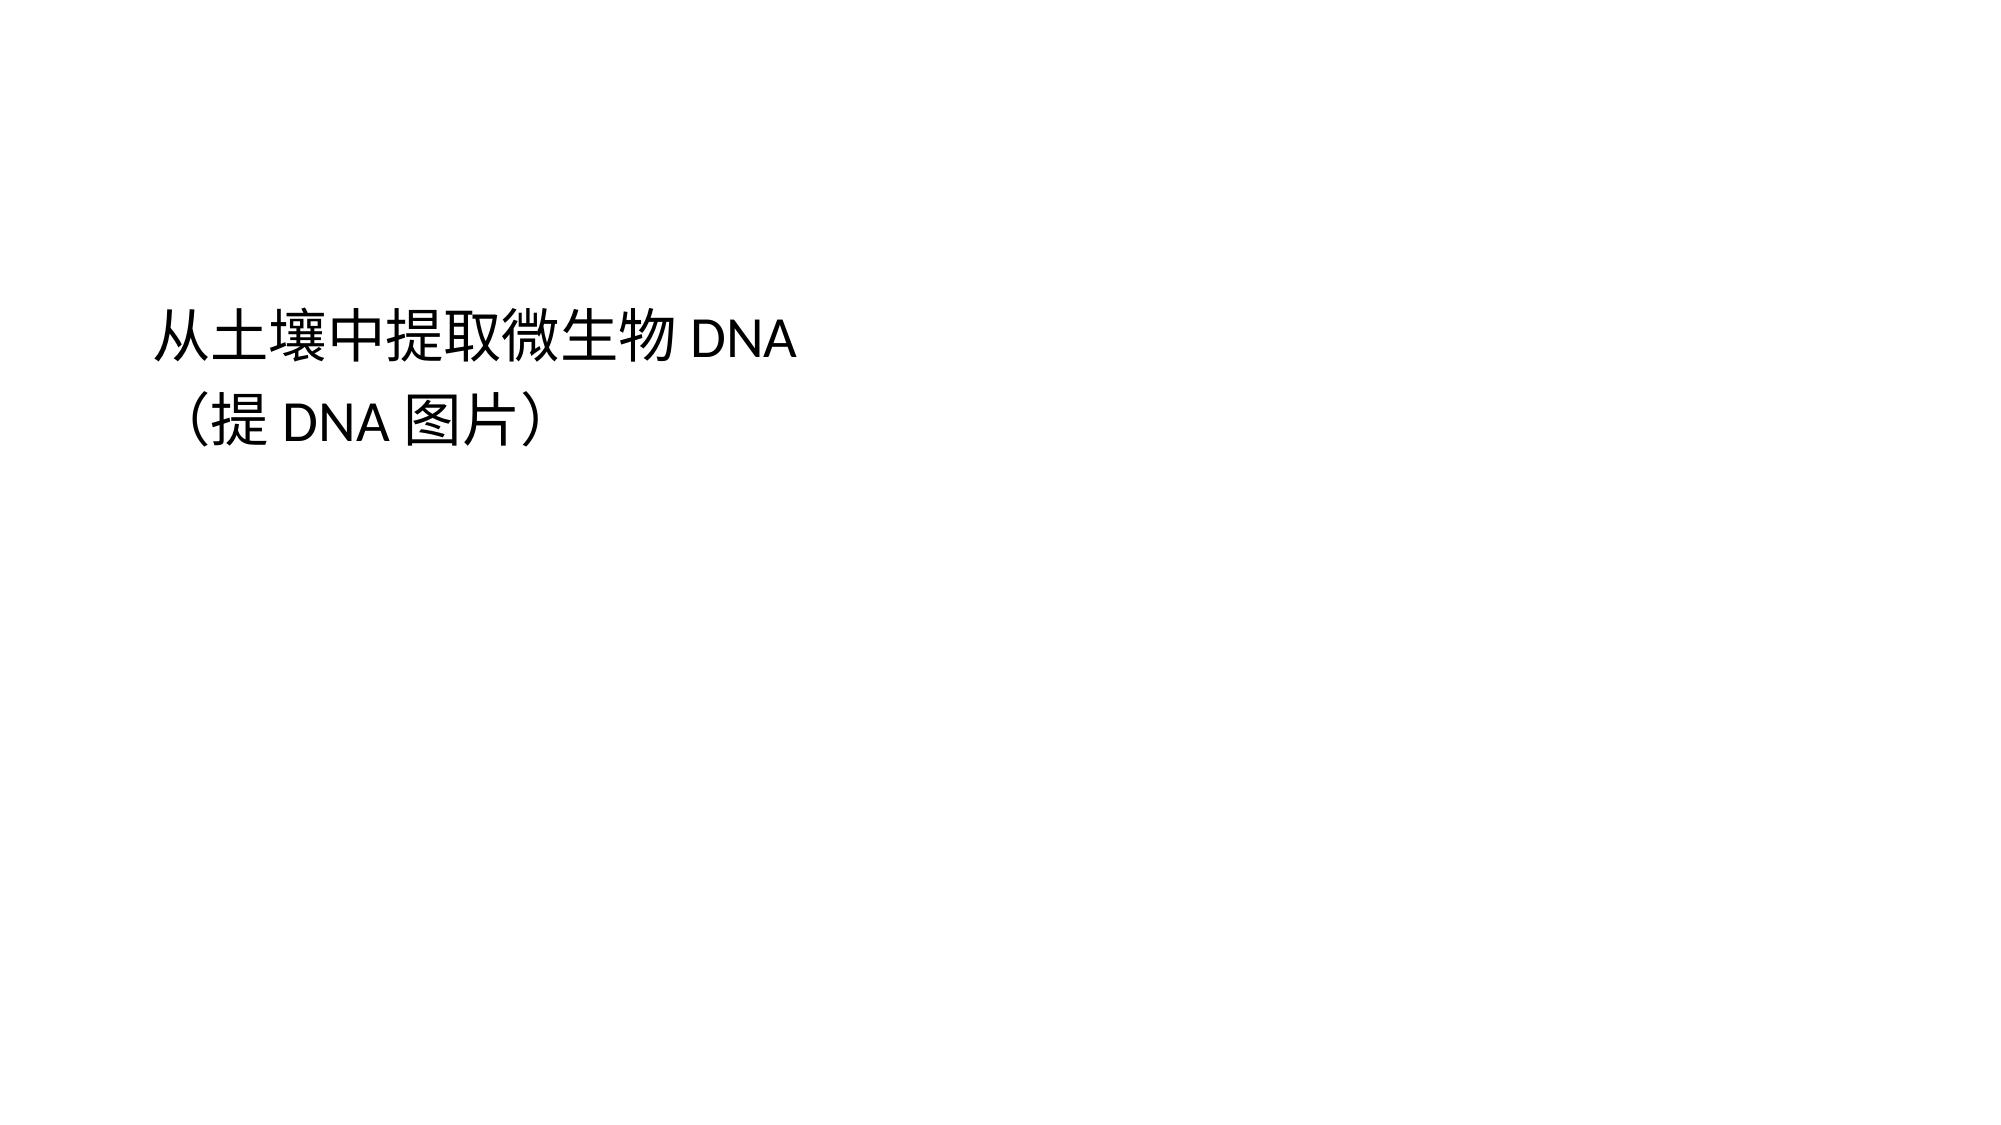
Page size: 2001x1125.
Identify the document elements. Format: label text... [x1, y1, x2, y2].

list 从土壤中提取微生物DNA （提DNA图片） [137, 299, 1863, 1014]
